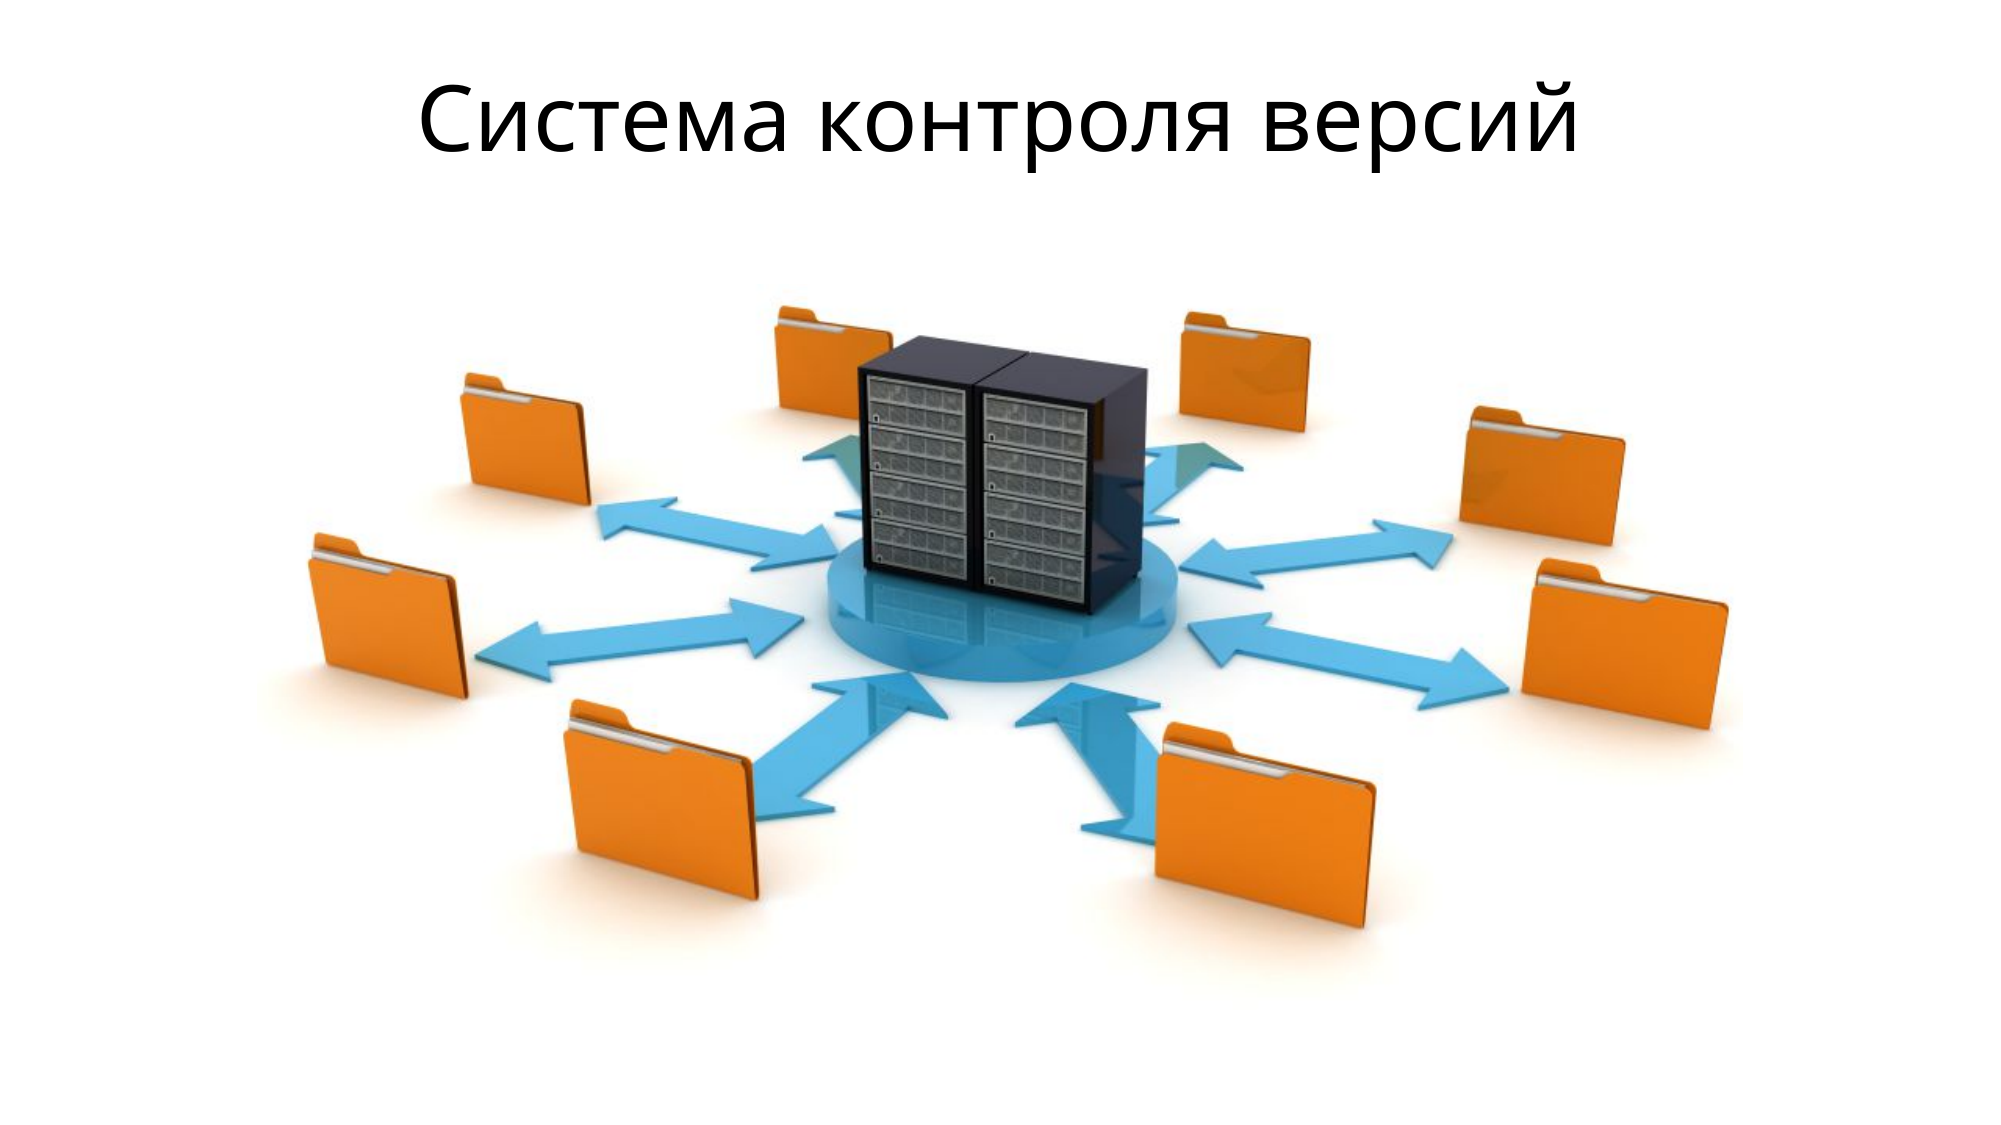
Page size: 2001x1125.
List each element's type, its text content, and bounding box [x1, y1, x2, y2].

title Система контроля версий [137, 59, 1863, 183]
picture [257, 284, 1743, 1027]
